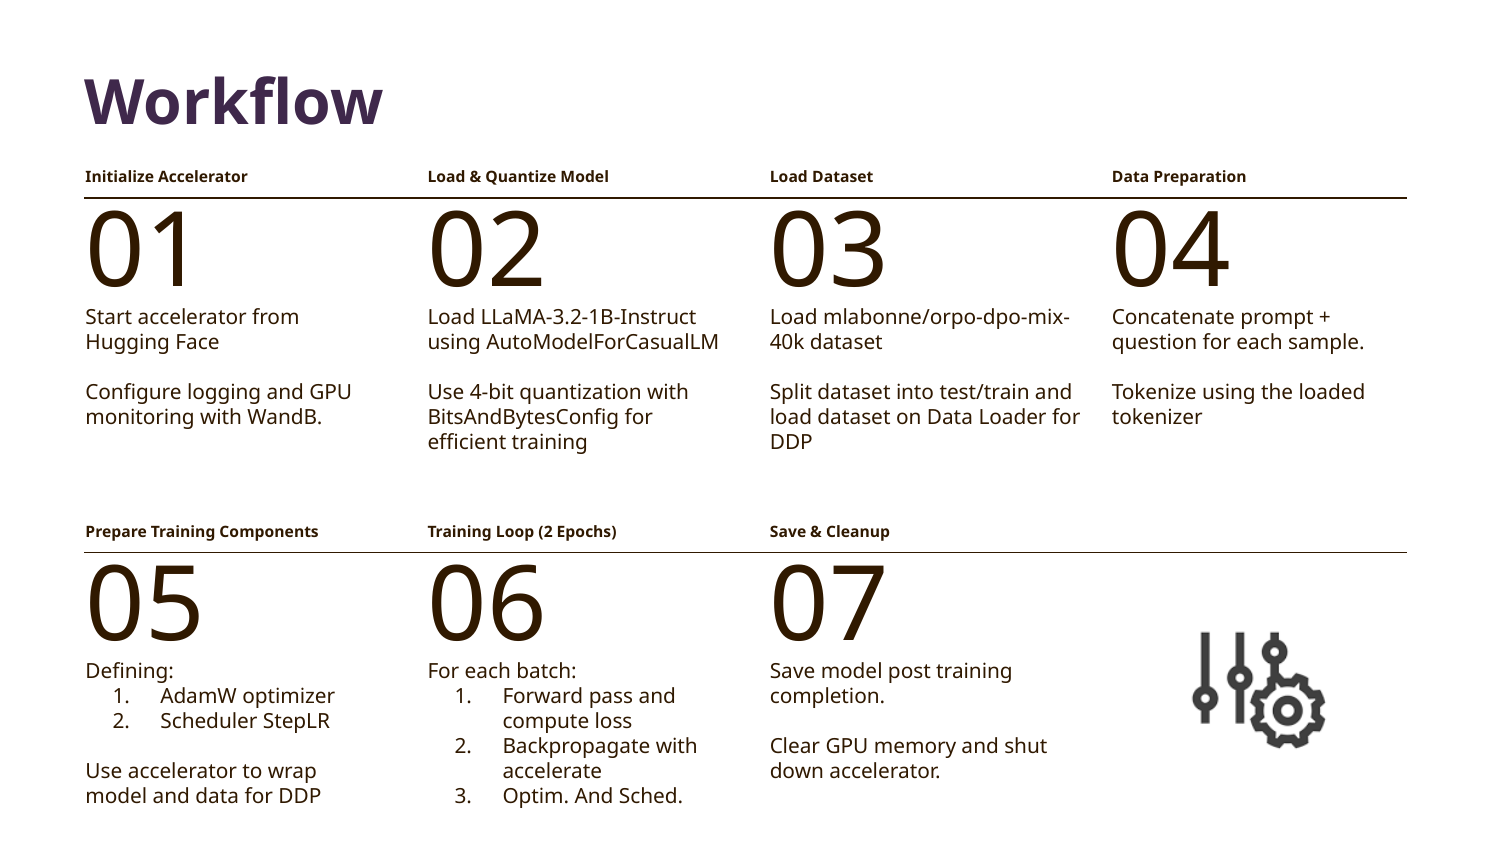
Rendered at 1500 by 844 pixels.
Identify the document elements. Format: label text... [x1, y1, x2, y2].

text_box Workflow [84, 46, 1189, 137]
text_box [84, 155, 1408, 472]
picture [1122, 554, 1396, 827]
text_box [84, 510, 1408, 827]
